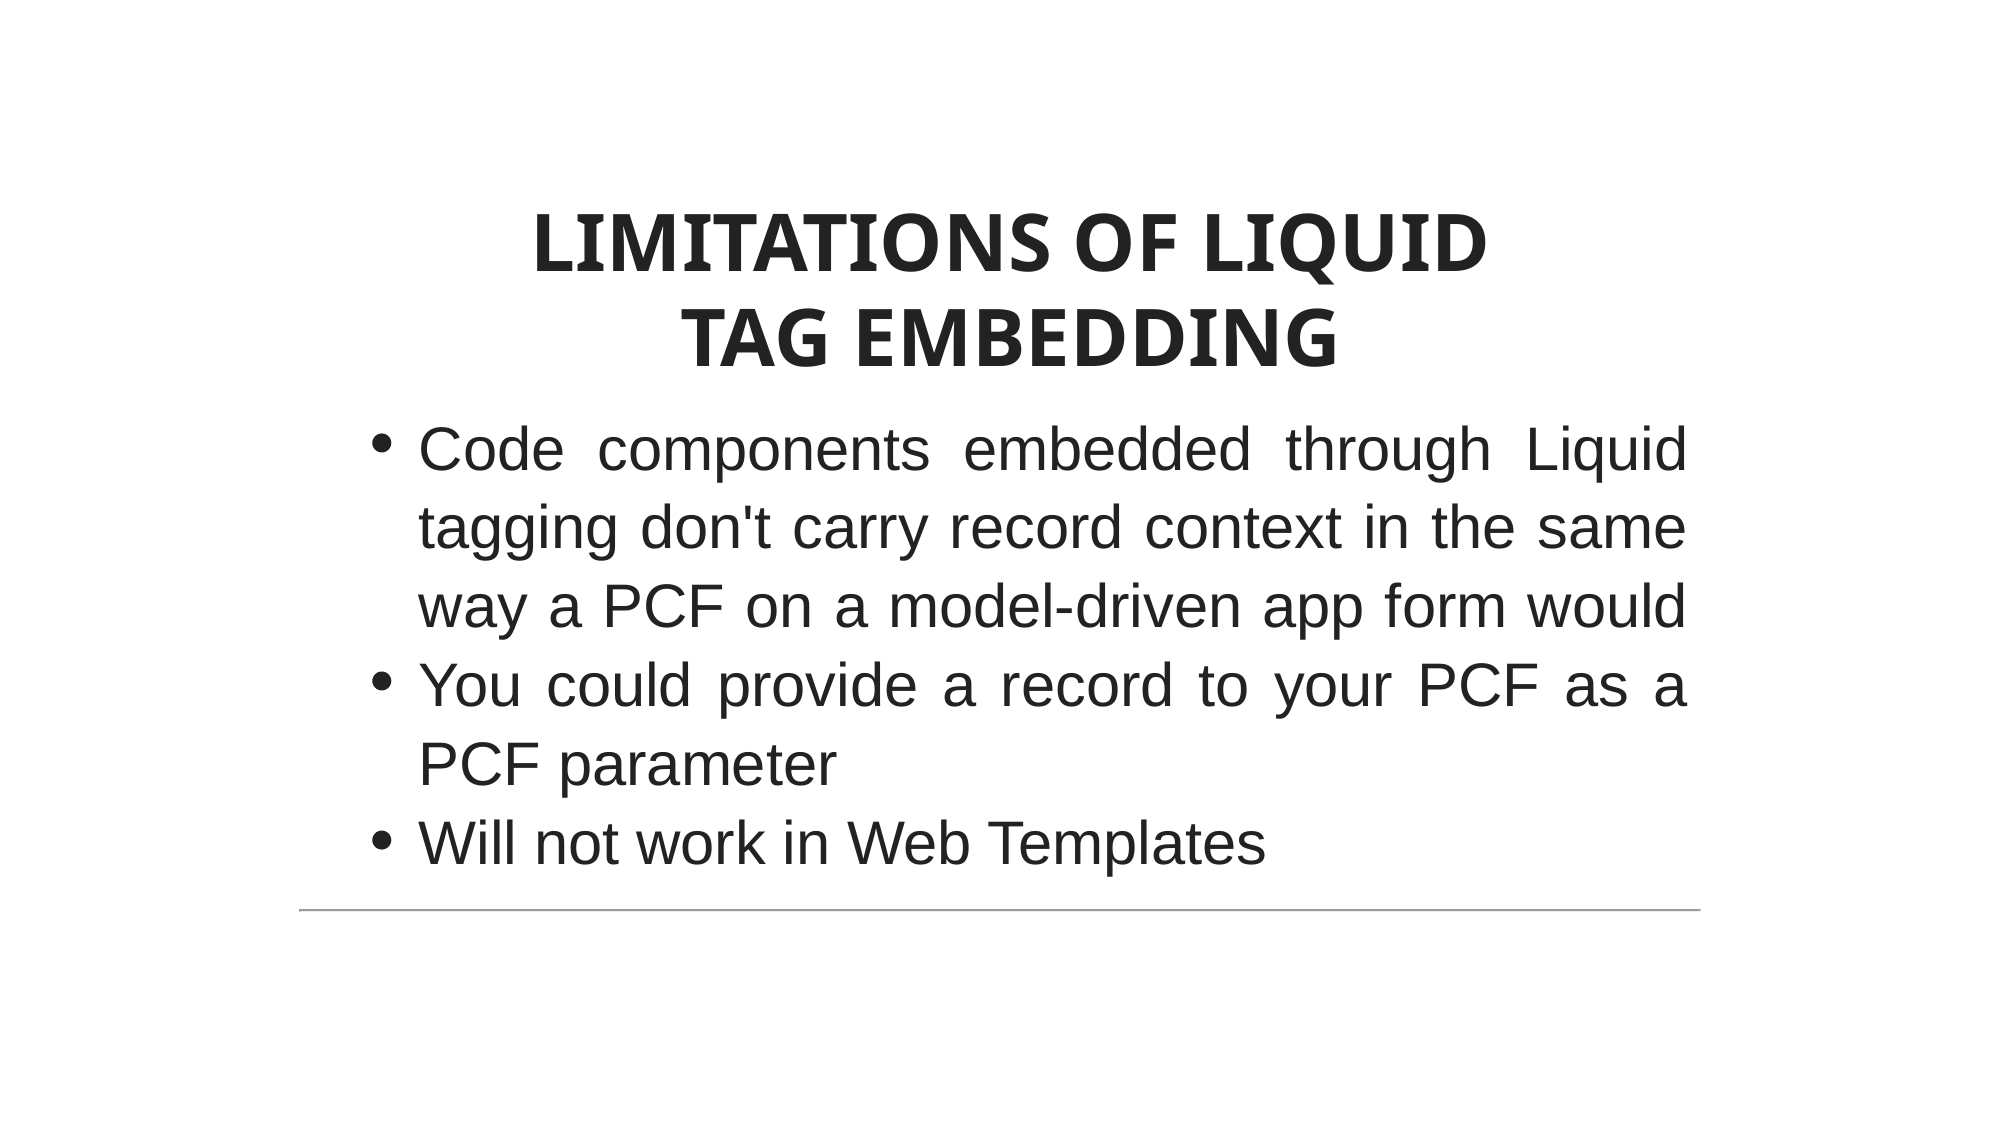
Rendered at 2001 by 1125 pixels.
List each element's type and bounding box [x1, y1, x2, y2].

text_box [218, 0, 1781, 1125]
